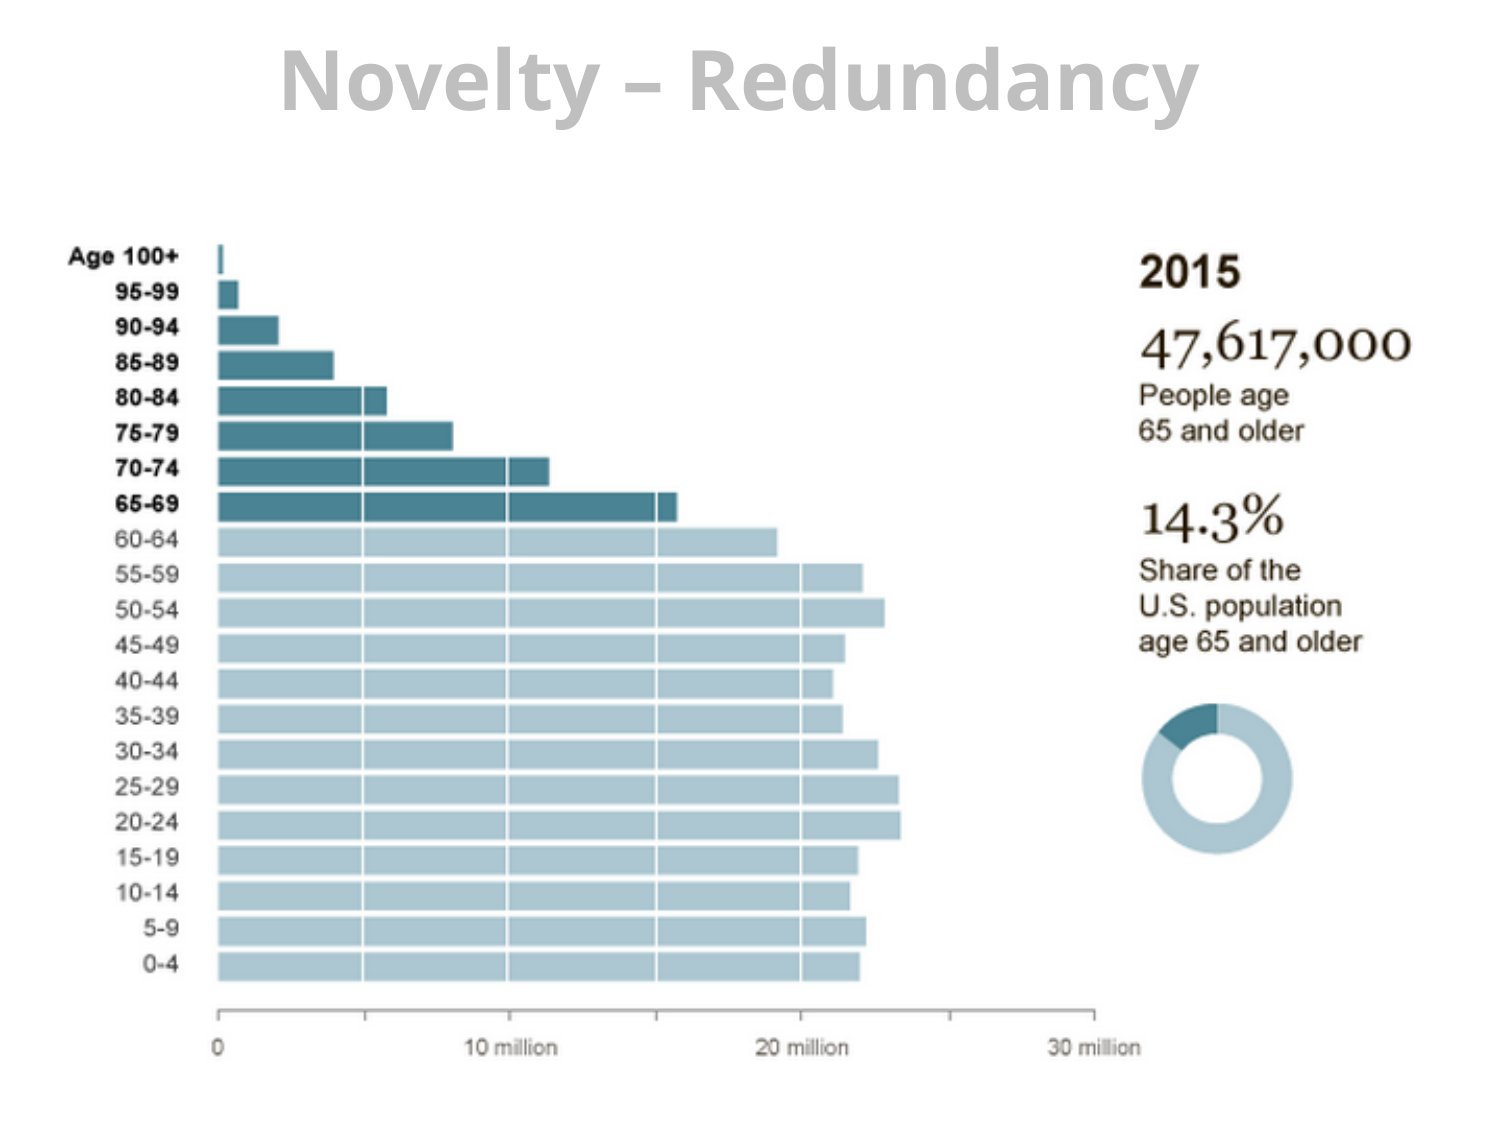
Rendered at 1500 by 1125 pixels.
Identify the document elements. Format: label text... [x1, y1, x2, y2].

title Novelty – Redundancy [75, 15, 1425, 138]
picture [58, 224, 1440, 1082]
